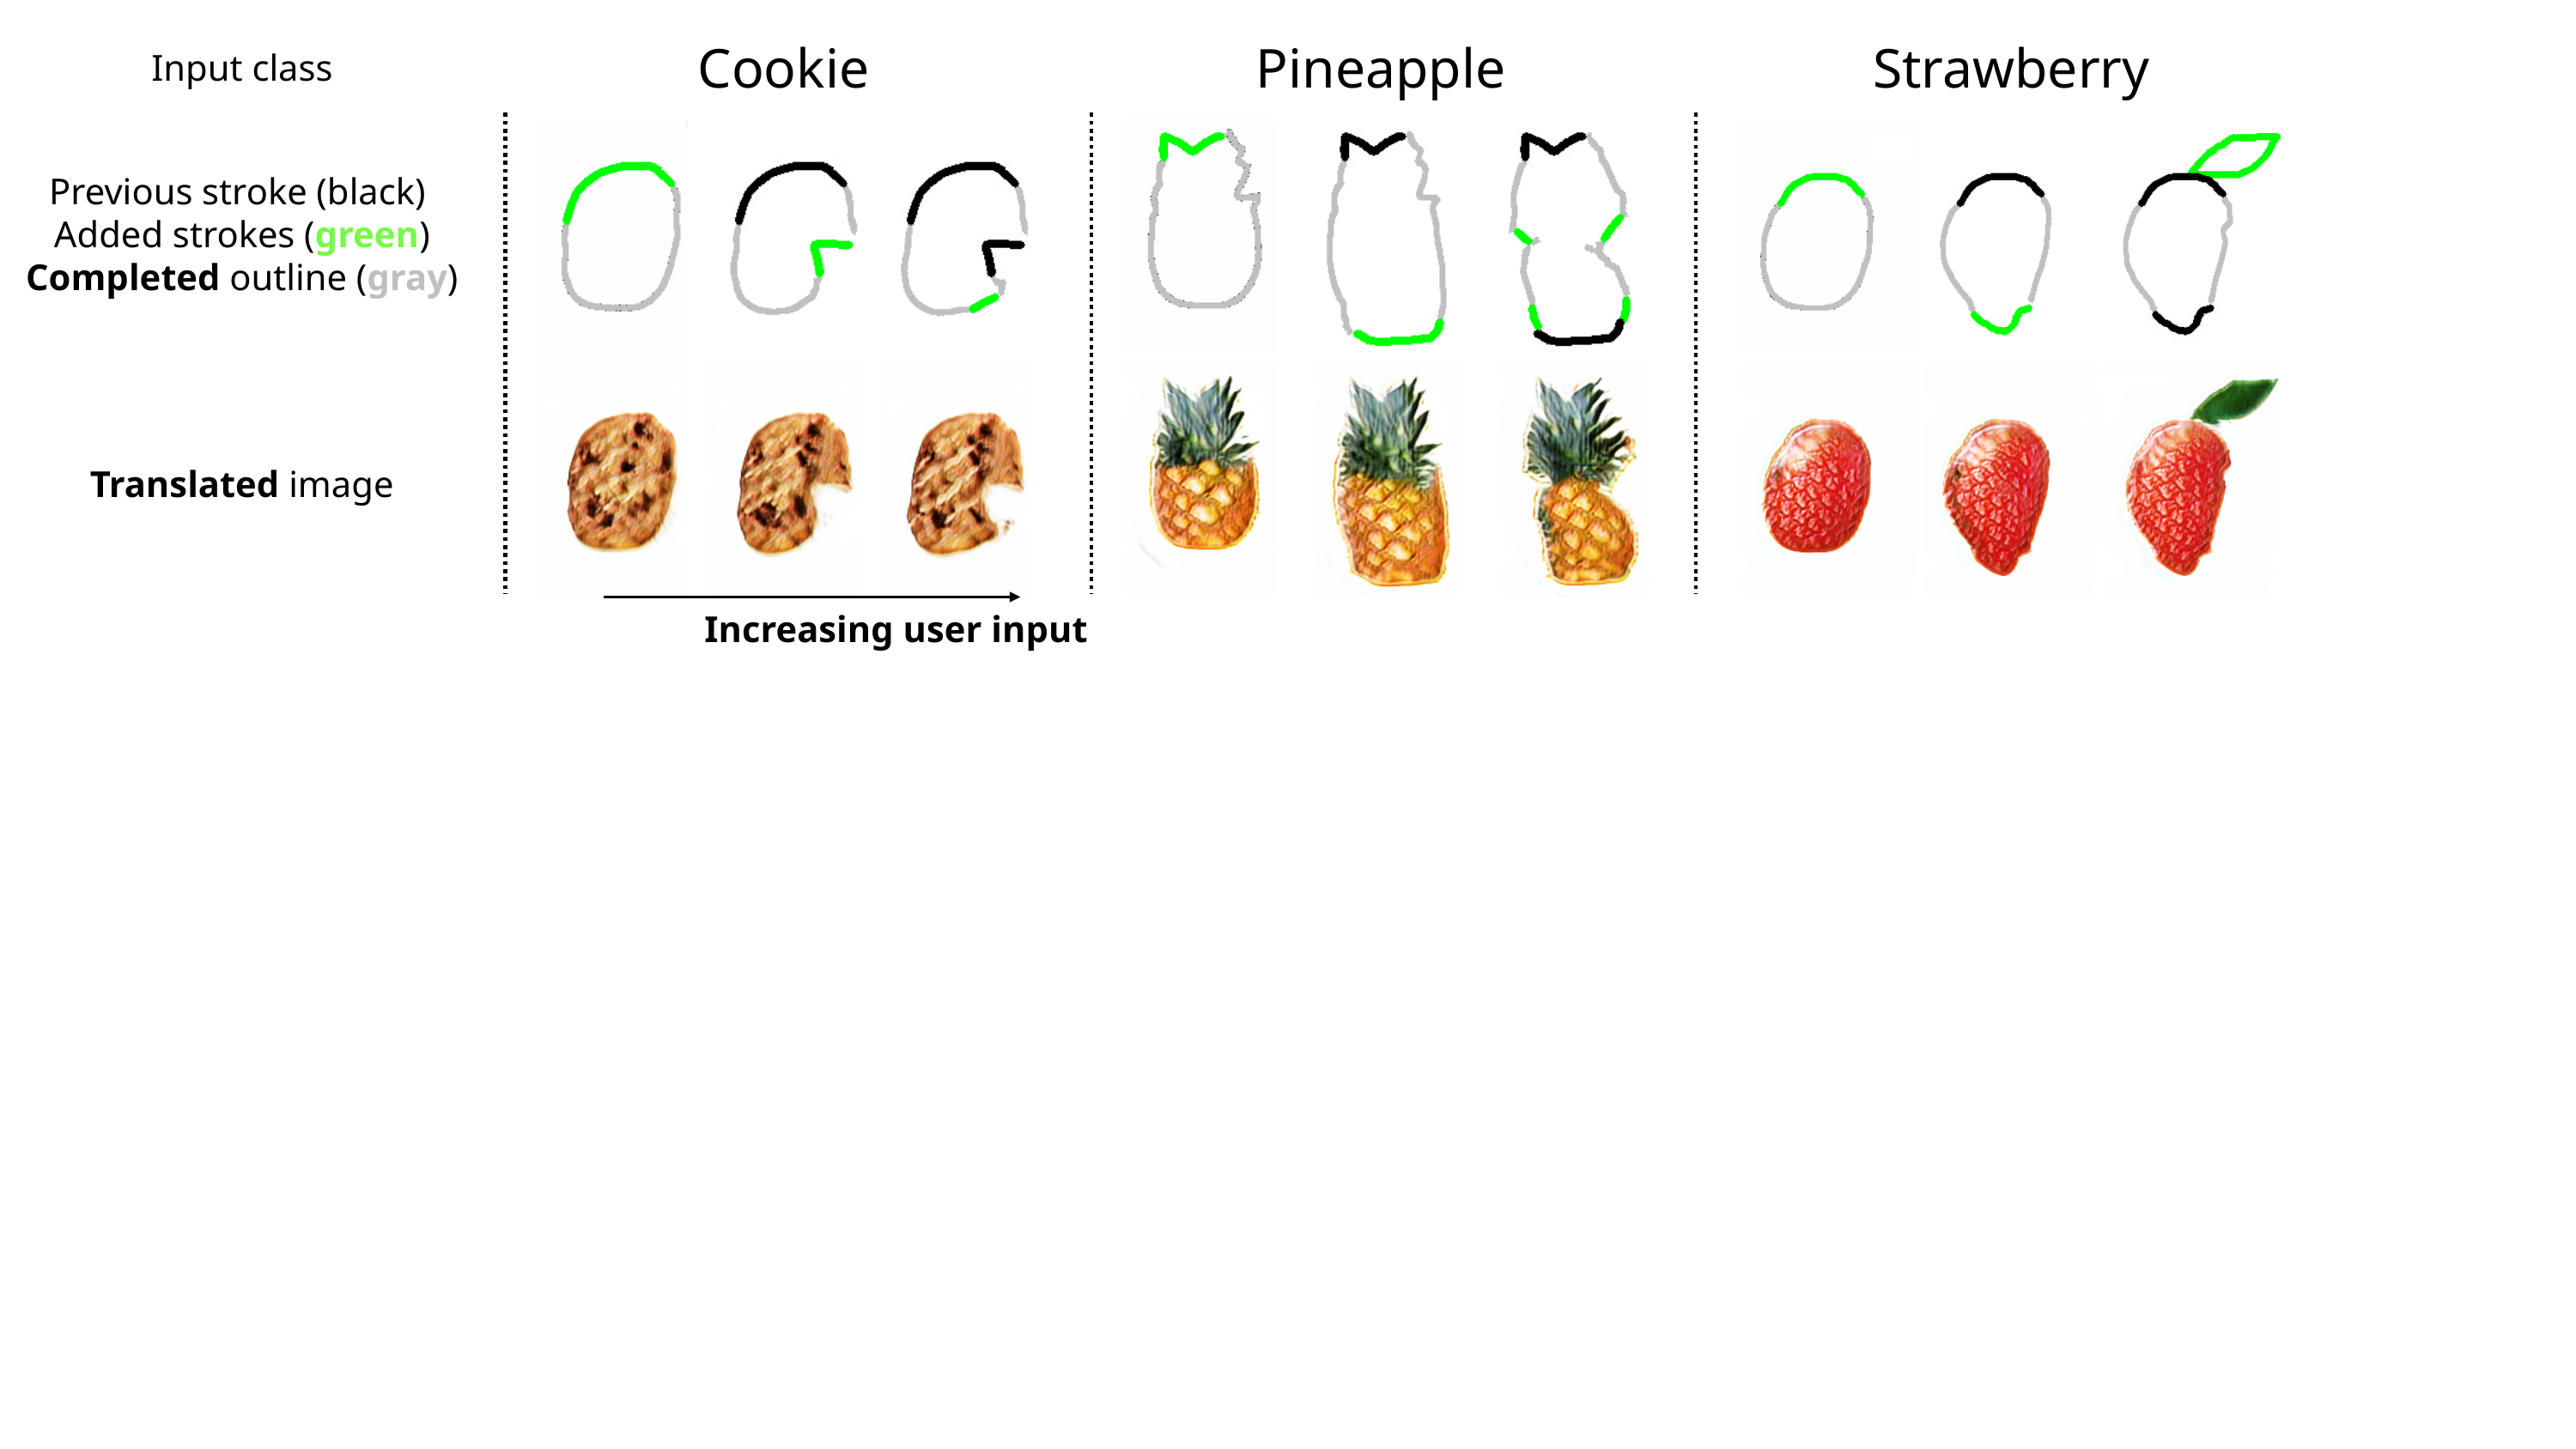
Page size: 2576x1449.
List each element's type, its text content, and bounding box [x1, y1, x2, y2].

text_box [536, 118, 1032, 598]
text_box Previous stroke (black) Added strokes (green) Completed outline (gray) [13, 162, 471, 348]
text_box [1124, 0, 1649, 597]
text_box Increasing user input [691, 600, 1101, 656]
text_box Input class [138, 39, 346, 94]
text_box Translated image [77, 455, 407, 512]
text_box Strawberry [1860, 27, 2163, 106]
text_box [1741, 118, 2281, 597]
text_box Cookie [685, 27, 883, 106]
